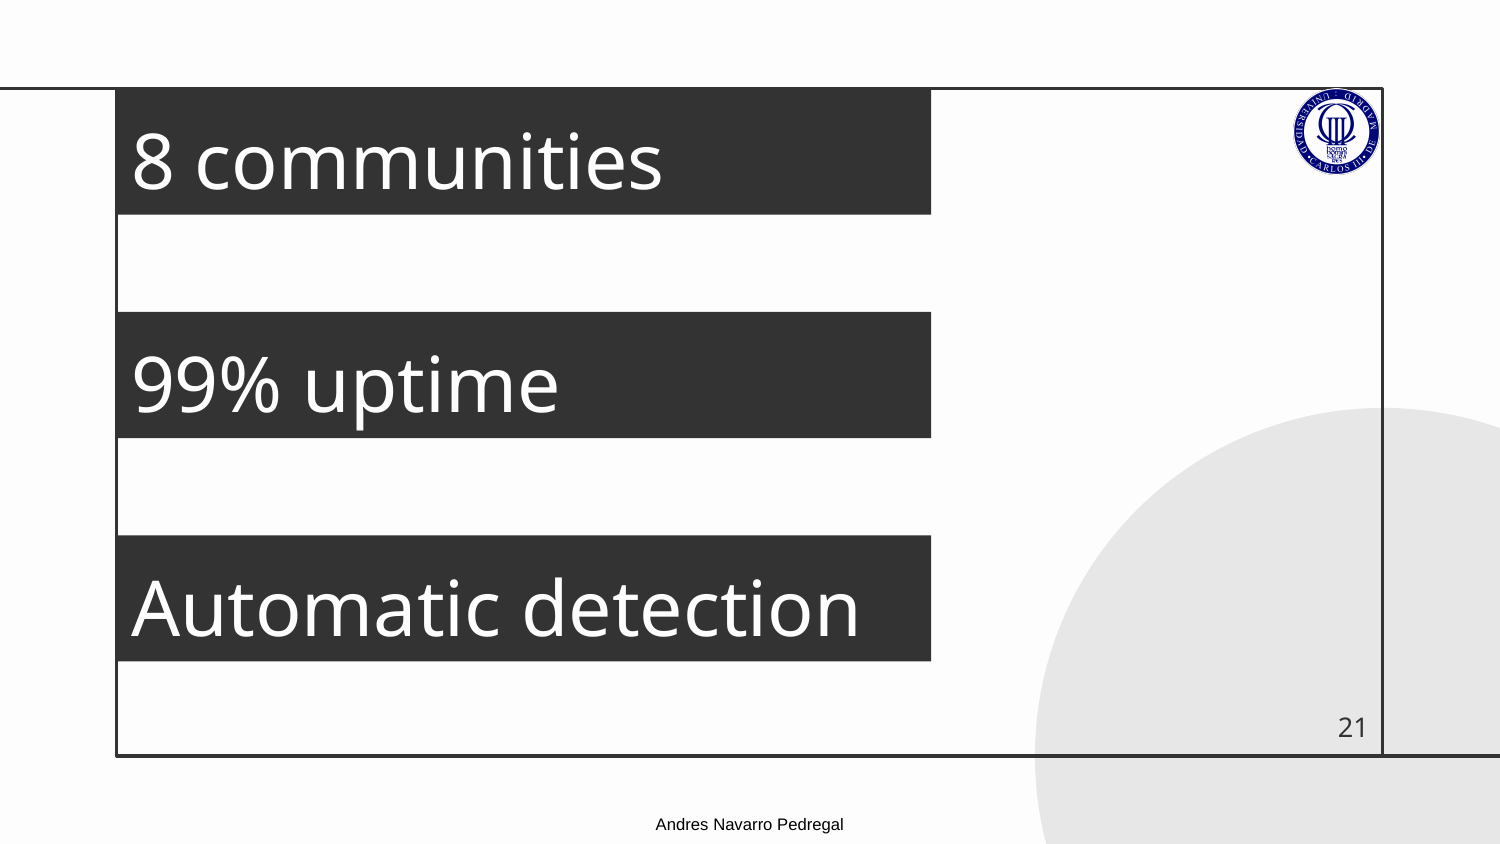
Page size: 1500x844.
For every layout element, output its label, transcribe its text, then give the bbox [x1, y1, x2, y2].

title 99% uptime [116, 311, 932, 439]
title 8 communities [116, 88, 932, 215]
picture [1293, 88, 1380, 175]
title Automatic detection [116, 535, 932, 662]
text_box Andres Navarro Pedregal [640, 806, 860, 842]
slide_number 21 [1293, 695, 1384, 760]
